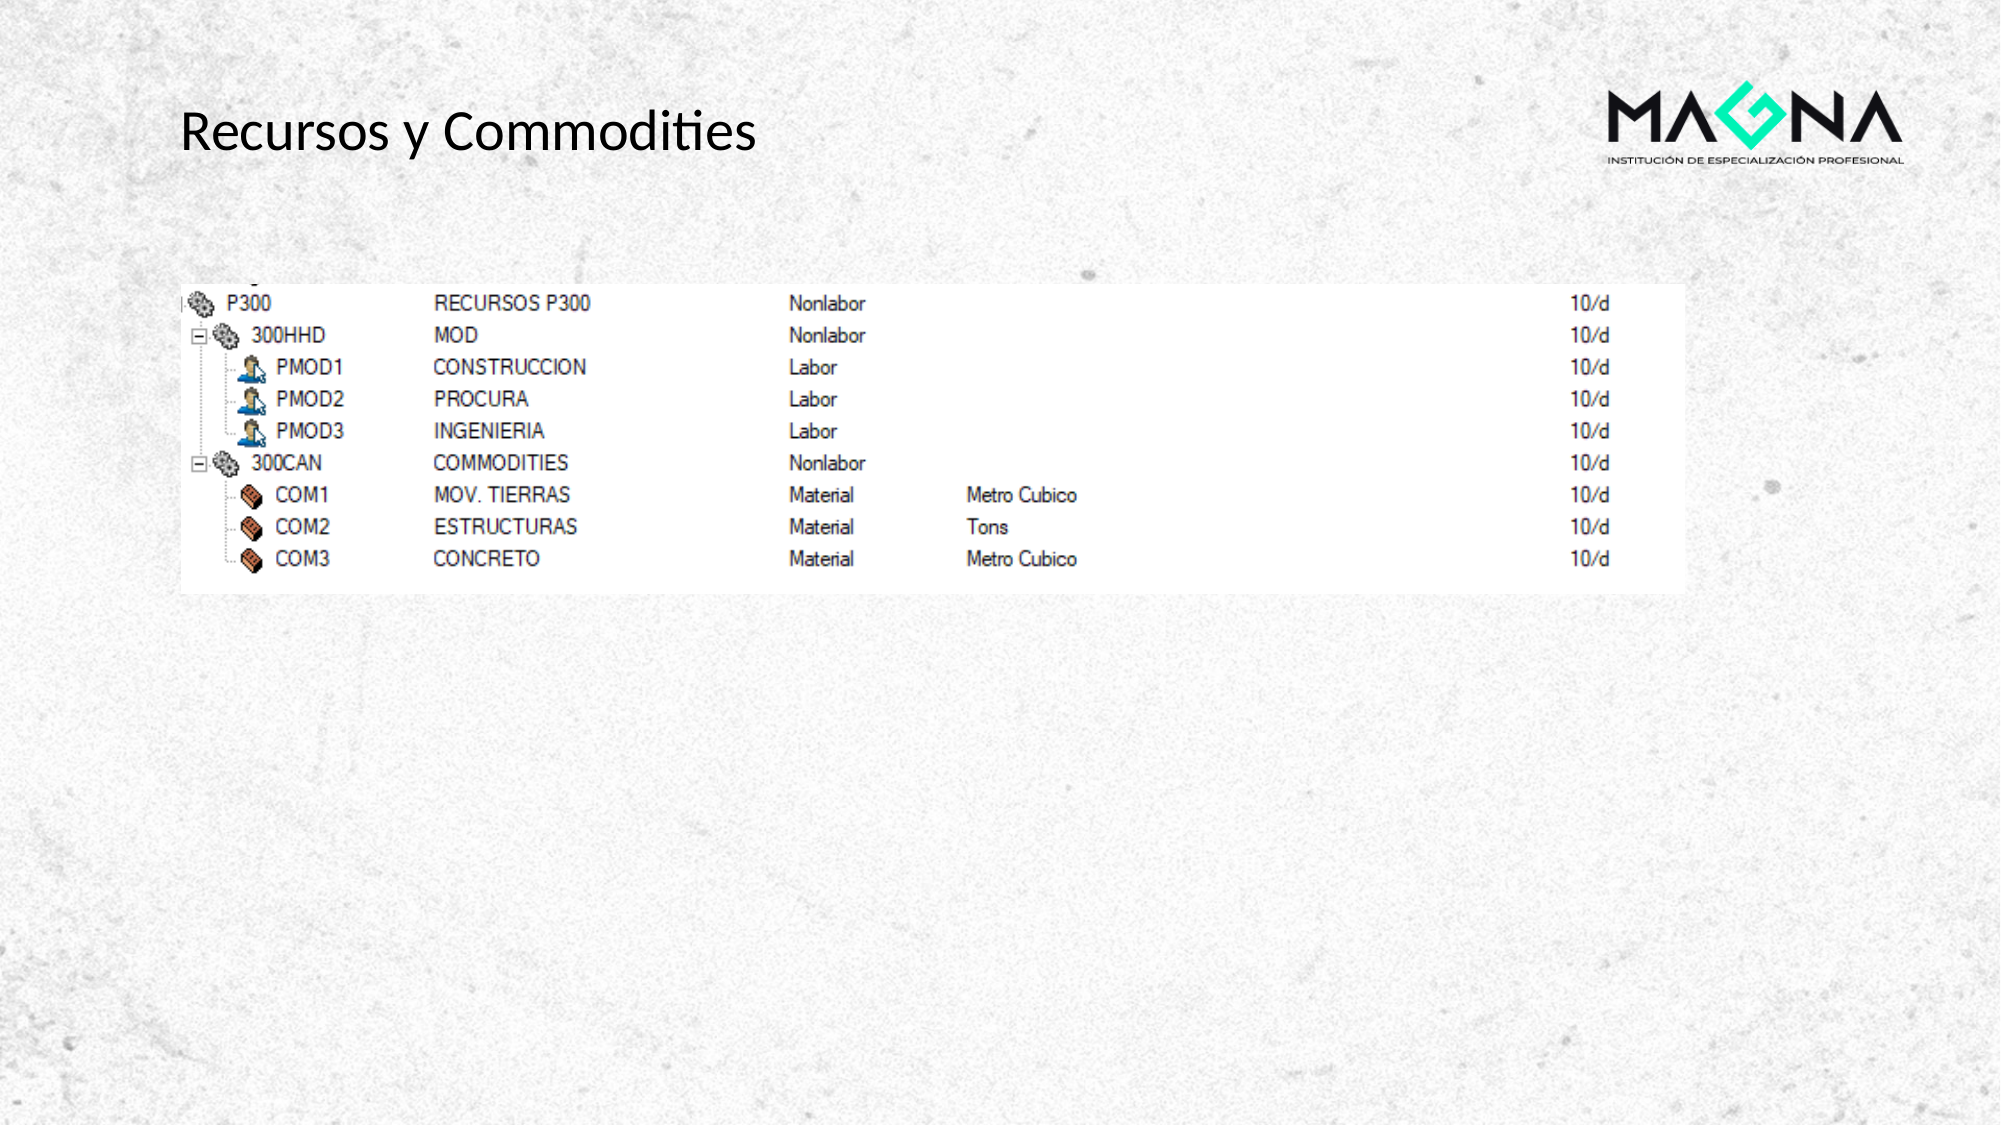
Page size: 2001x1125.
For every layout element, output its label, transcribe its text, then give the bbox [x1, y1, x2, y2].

picture [0, 0, 2001, 1125]
text_box Recursos y Commodities [165, 85, 1166, 170]
